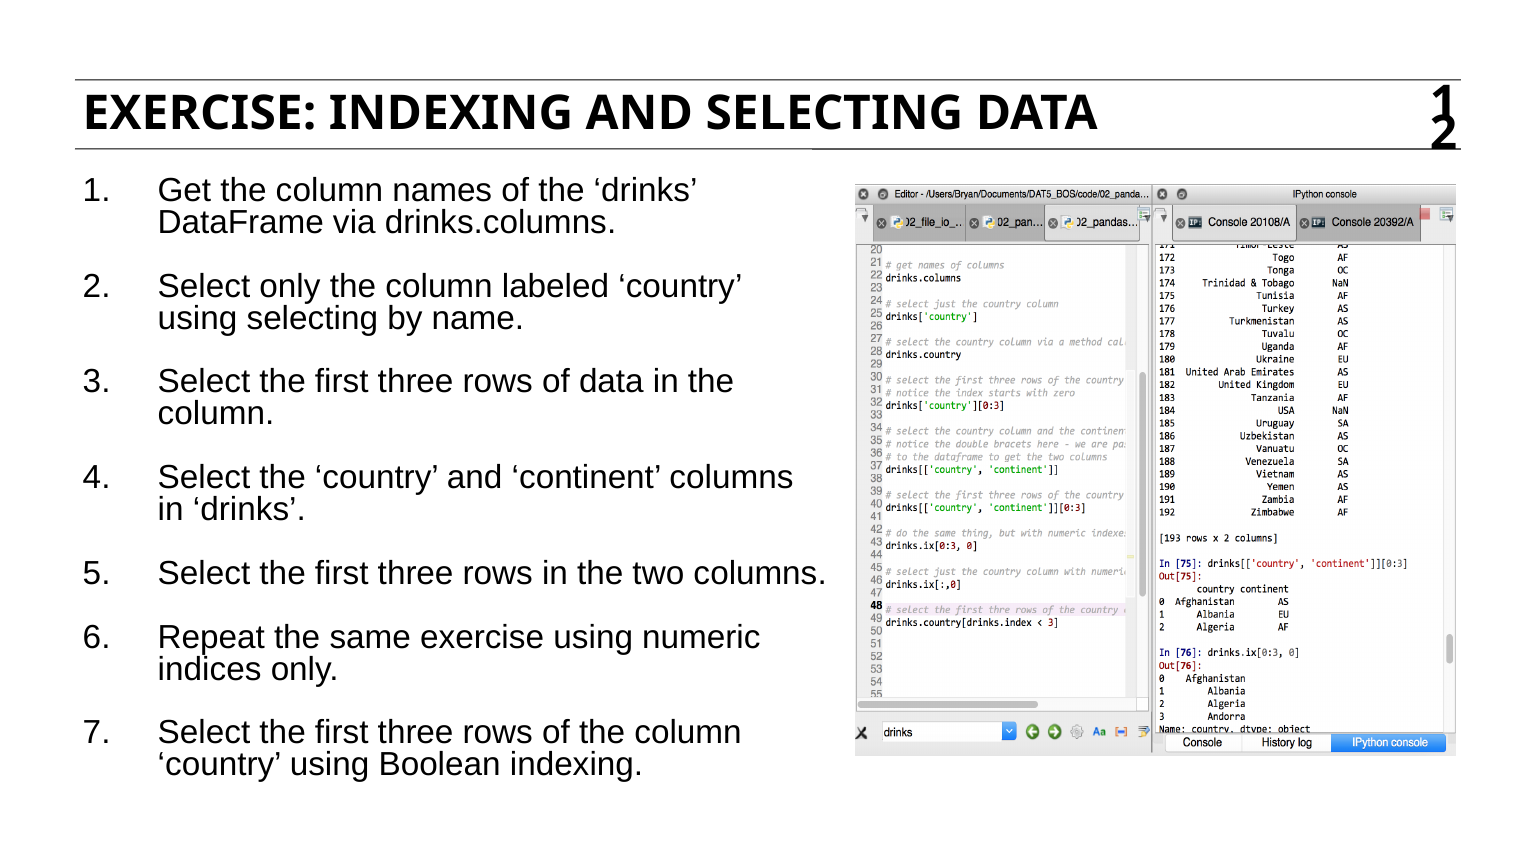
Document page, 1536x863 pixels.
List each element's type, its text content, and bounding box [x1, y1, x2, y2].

picture [855, 184, 1456, 756]
list Exercise: Indexing and selecting data [67, 81, 1118, 132]
slide_number 12 [1419, 86, 1461, 138]
text_box Get the column names of the ‘drinks’ DataFrame via drinks.columns. Select only the column labeled ‘country’ using selecting by name. Select the first three rows of data in the column. Select the ‘country’ and ‘continent’ columns in ‘drinks’. Select the first three rows in the two columns. Repeat the same exercise using numeric indices only. Select the first three rows of the column ‘country’ using Boolean indexing. [67, 168, 843, 790]
